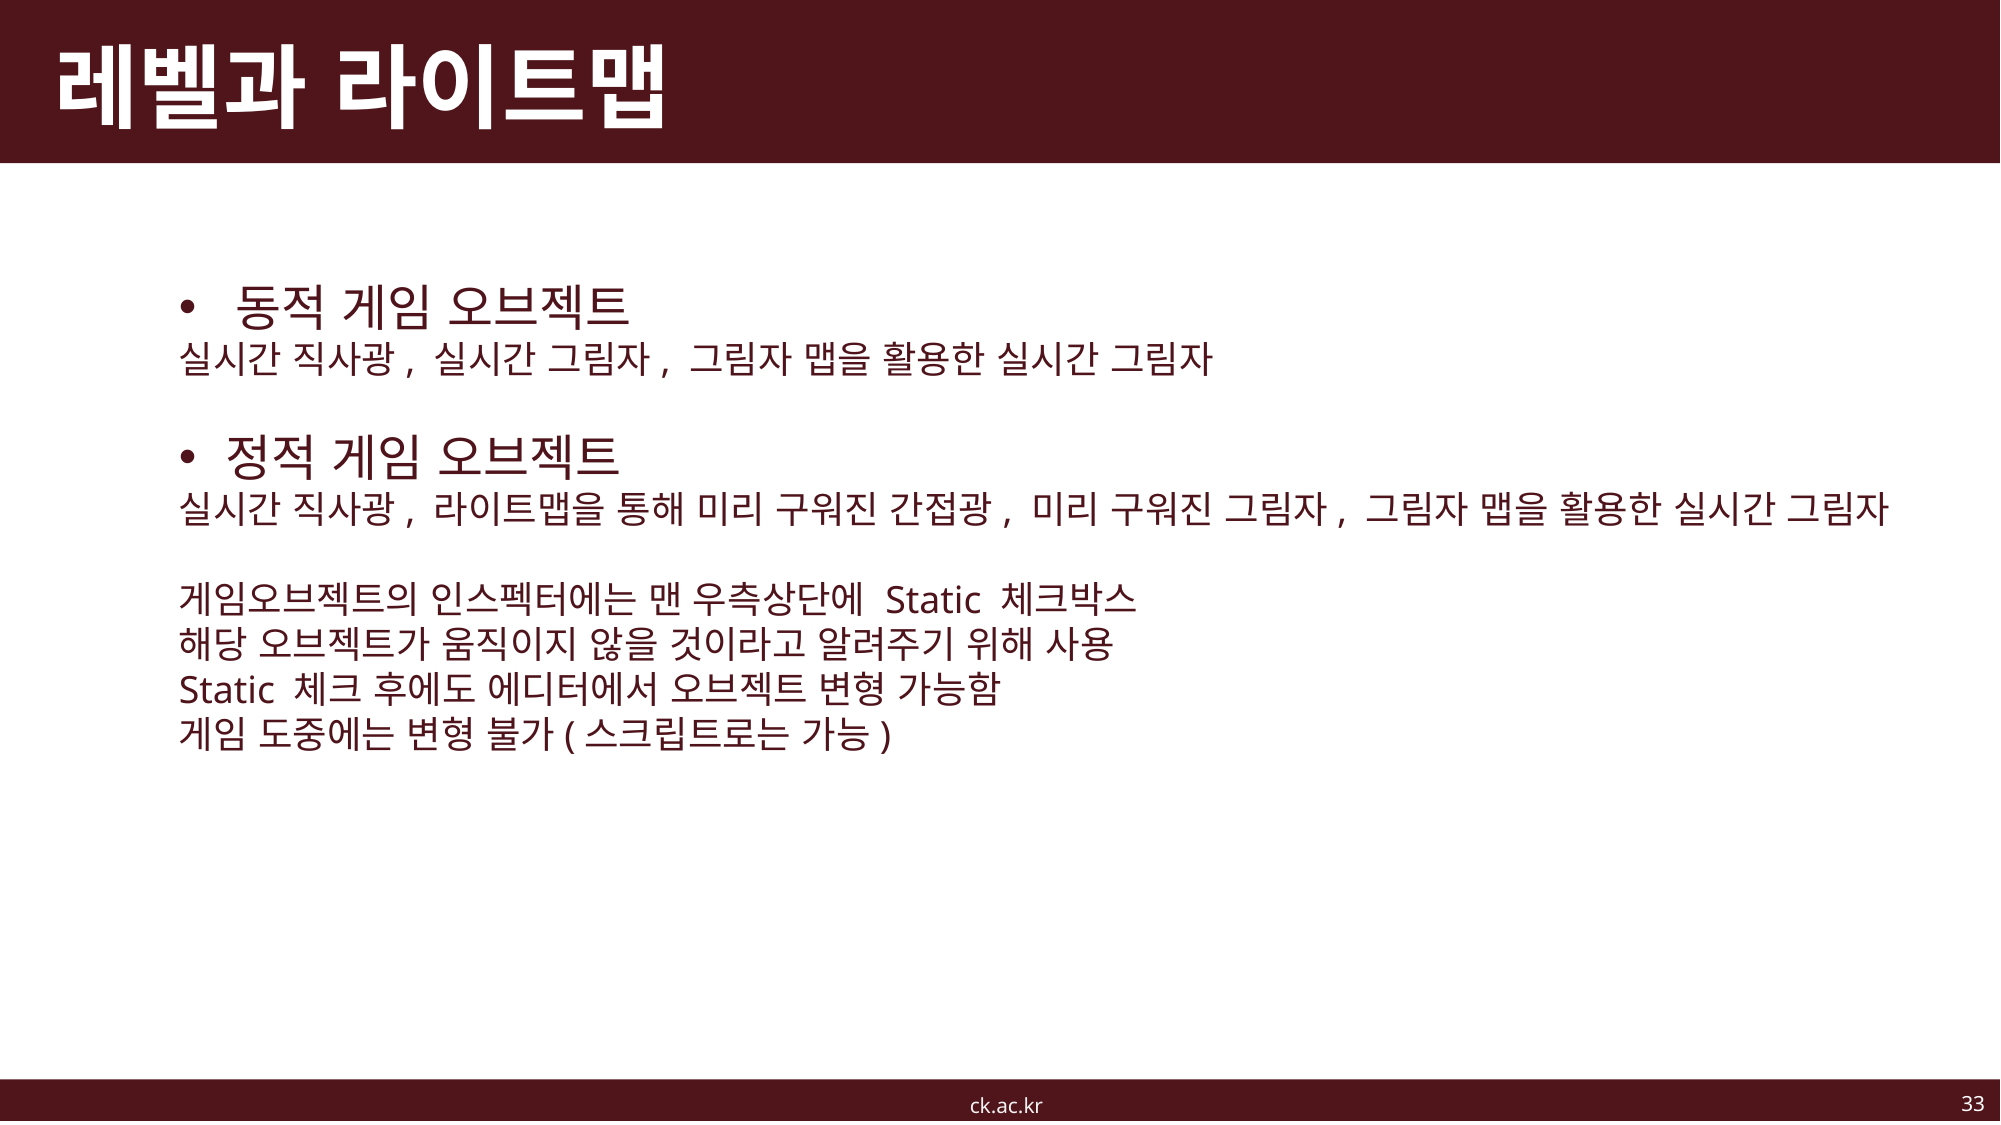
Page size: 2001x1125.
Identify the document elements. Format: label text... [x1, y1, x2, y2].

title 레벨과 라이트맵 [39, 34, 1289, 149]
footer ck.ac.kr [949, 1084, 1064, 1125]
text_box 동적 게임 오브젝트 실시간 직사광, 실시간 그림자, 그림자 맵을 활용한 실시간 그림자 정적 게임 오브젝트 실시간 직사광, 라이트맵을 통해 미리 구워진 간접광, 미리 구워진 그림자, 그림자 맵을 활용한 실시간 그림자 게임오브젝트의 인스펙터에는 맨 우측상단에 Static 체크박스 해당 오브젝트가 움직이지 않을 것이라고 알려주기 위해 사용 Static 체크 후에도 에디터에서 오브젝트 변형 가능함 게임 도중에는 변형 불가(스크립트로는 가능) [164, 268, 2000, 764]
slide_number 33 [1911, 1083, 2000, 1125]
